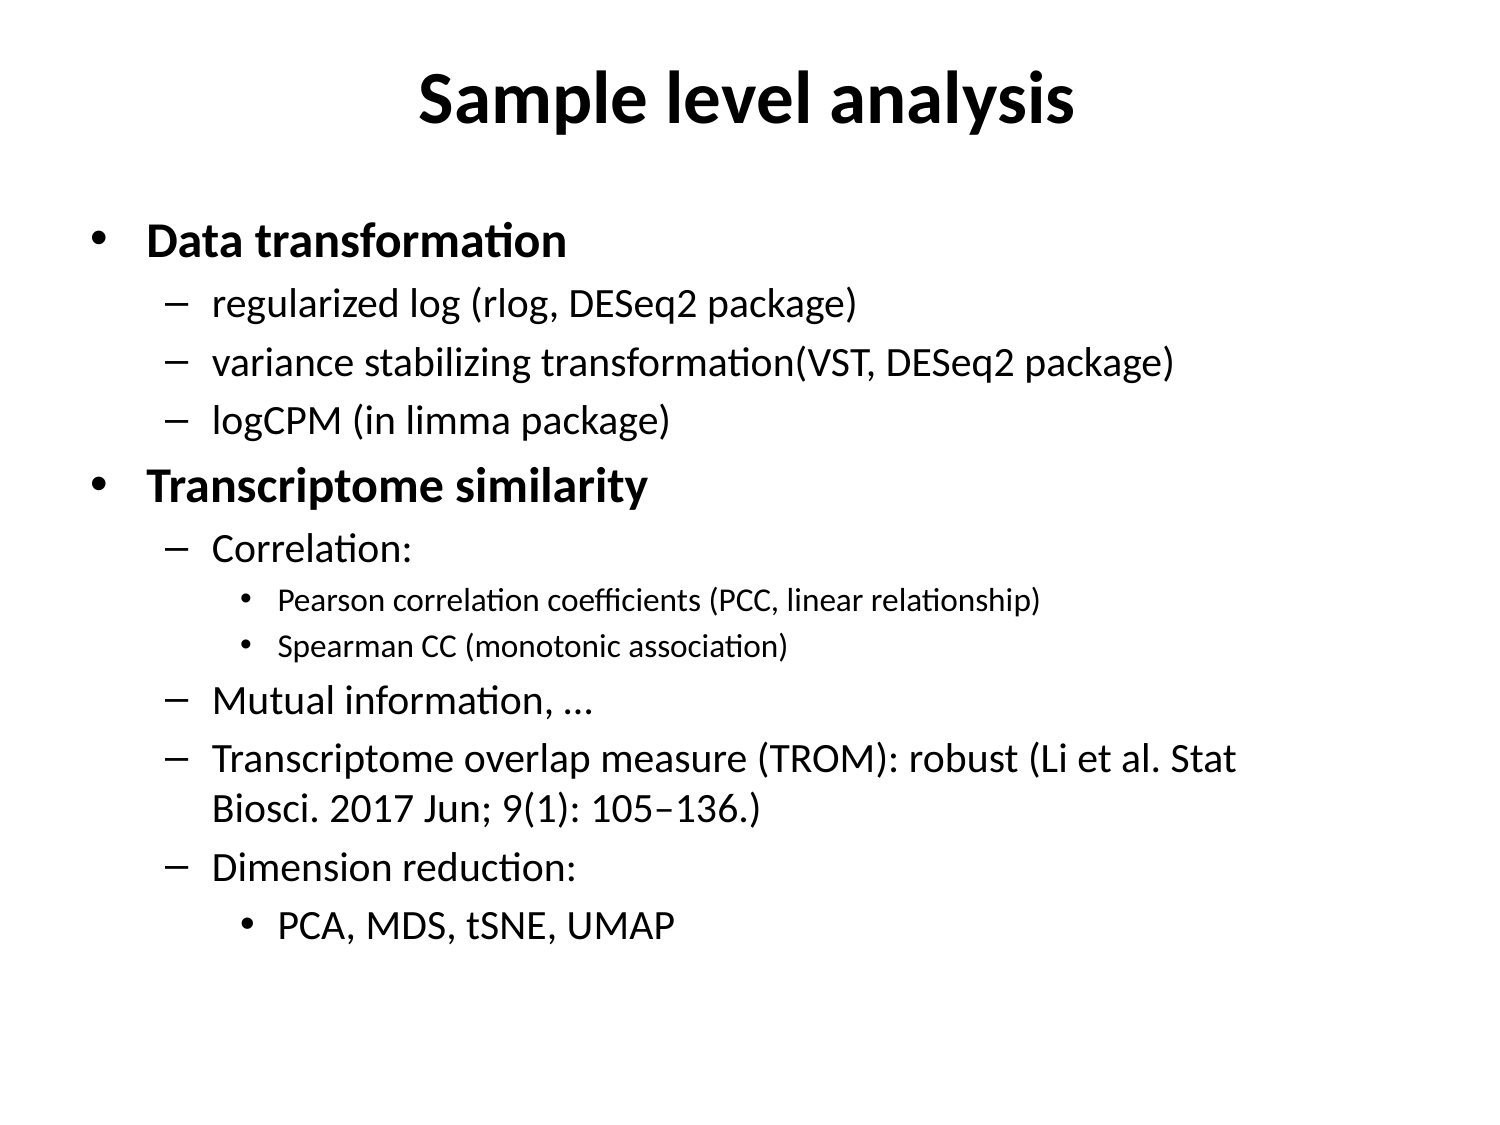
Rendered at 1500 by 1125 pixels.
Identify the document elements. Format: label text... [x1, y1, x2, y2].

list Data transformation regularized log (rlog, DESeq2 package) variance stabilizing transformation(VST, DESeq2 package) logCPM (in limma package) Transcriptome similarity Correlation: Pearson correlation coefficients (PCC, linear relationship) Spearman CC (monotonic association) Mutual information, … Transcriptome overlap measure (TROM): robust (Li et al. Stat Biosci. 2017 Jun; 9(1): 105–136.) Dimension reduction: PCA, MDS, tSNE, UMAP [75, 200, 1313, 1075]
title Sample level analysis [0, 0, 1498, 188]
